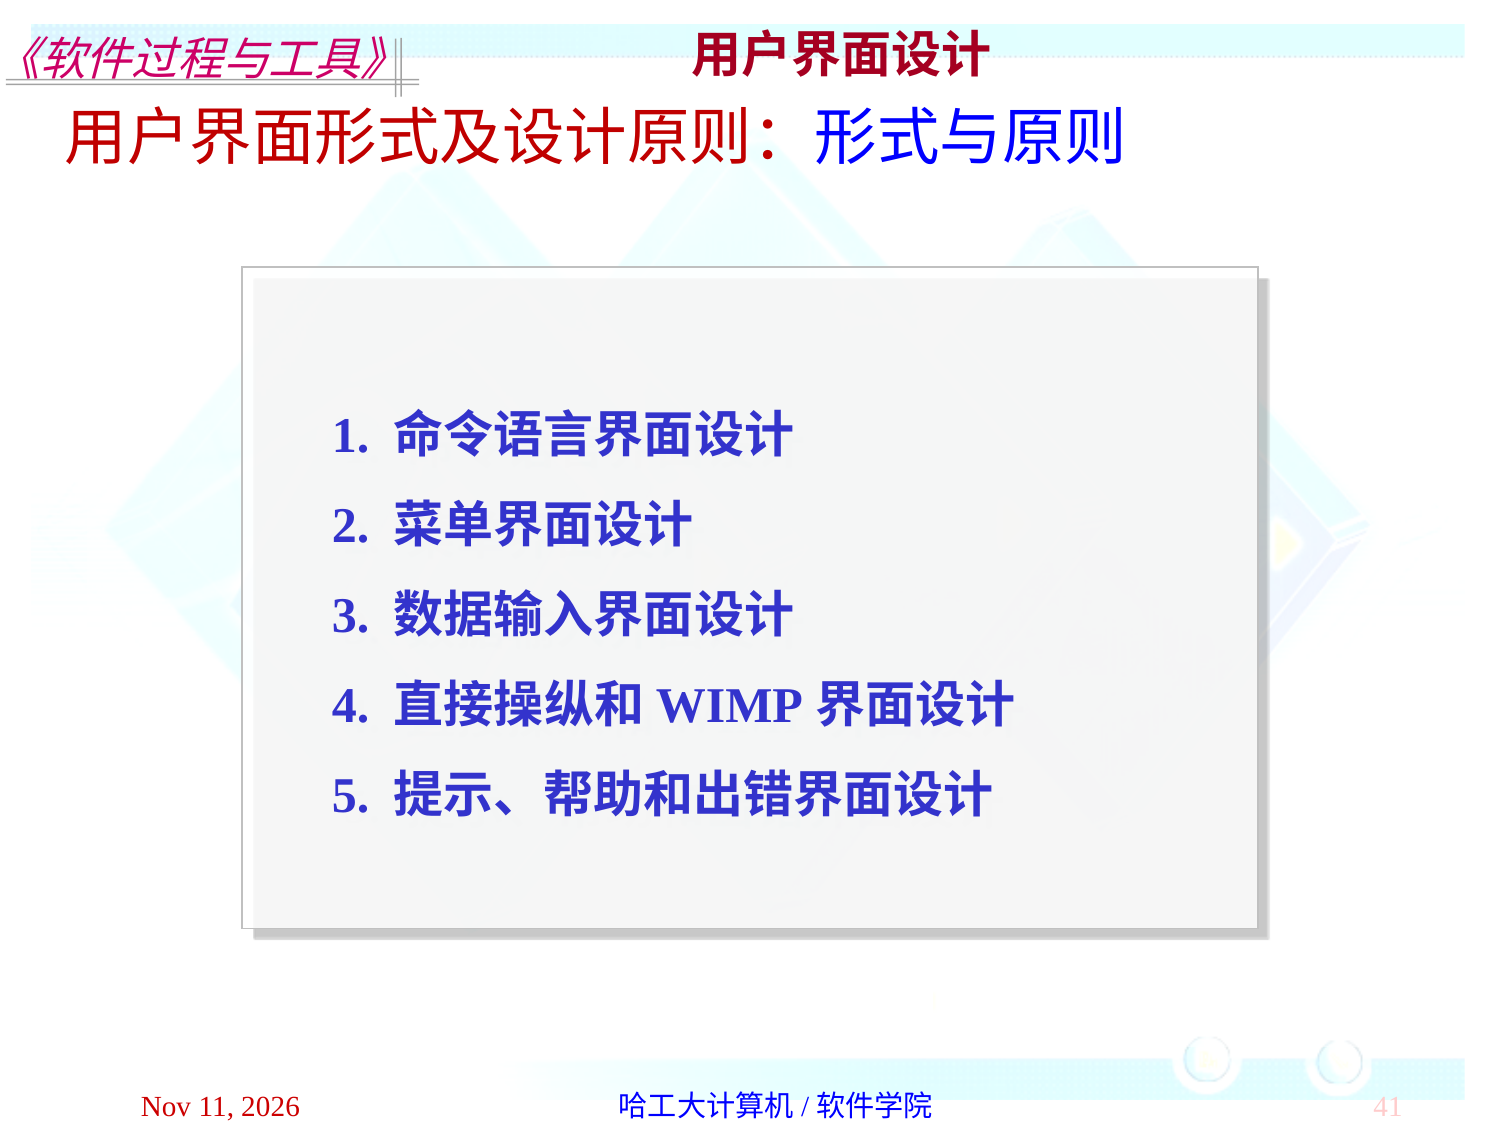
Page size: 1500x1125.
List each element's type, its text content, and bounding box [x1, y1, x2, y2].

text_box 1. 命令语言界面设计 2. 菜单界面设计 3. 数据输入界面设计 4. 直接操纵和WIMP界面设计 5. 提示、帮助和出错界面设计 [242, 267, 1258, 929]
text_box 用户界面形式及设计原则：形式与原则 [50, 90, 1447, 198]
text_box 用户界面设计 [389, 15, 1294, 90]
